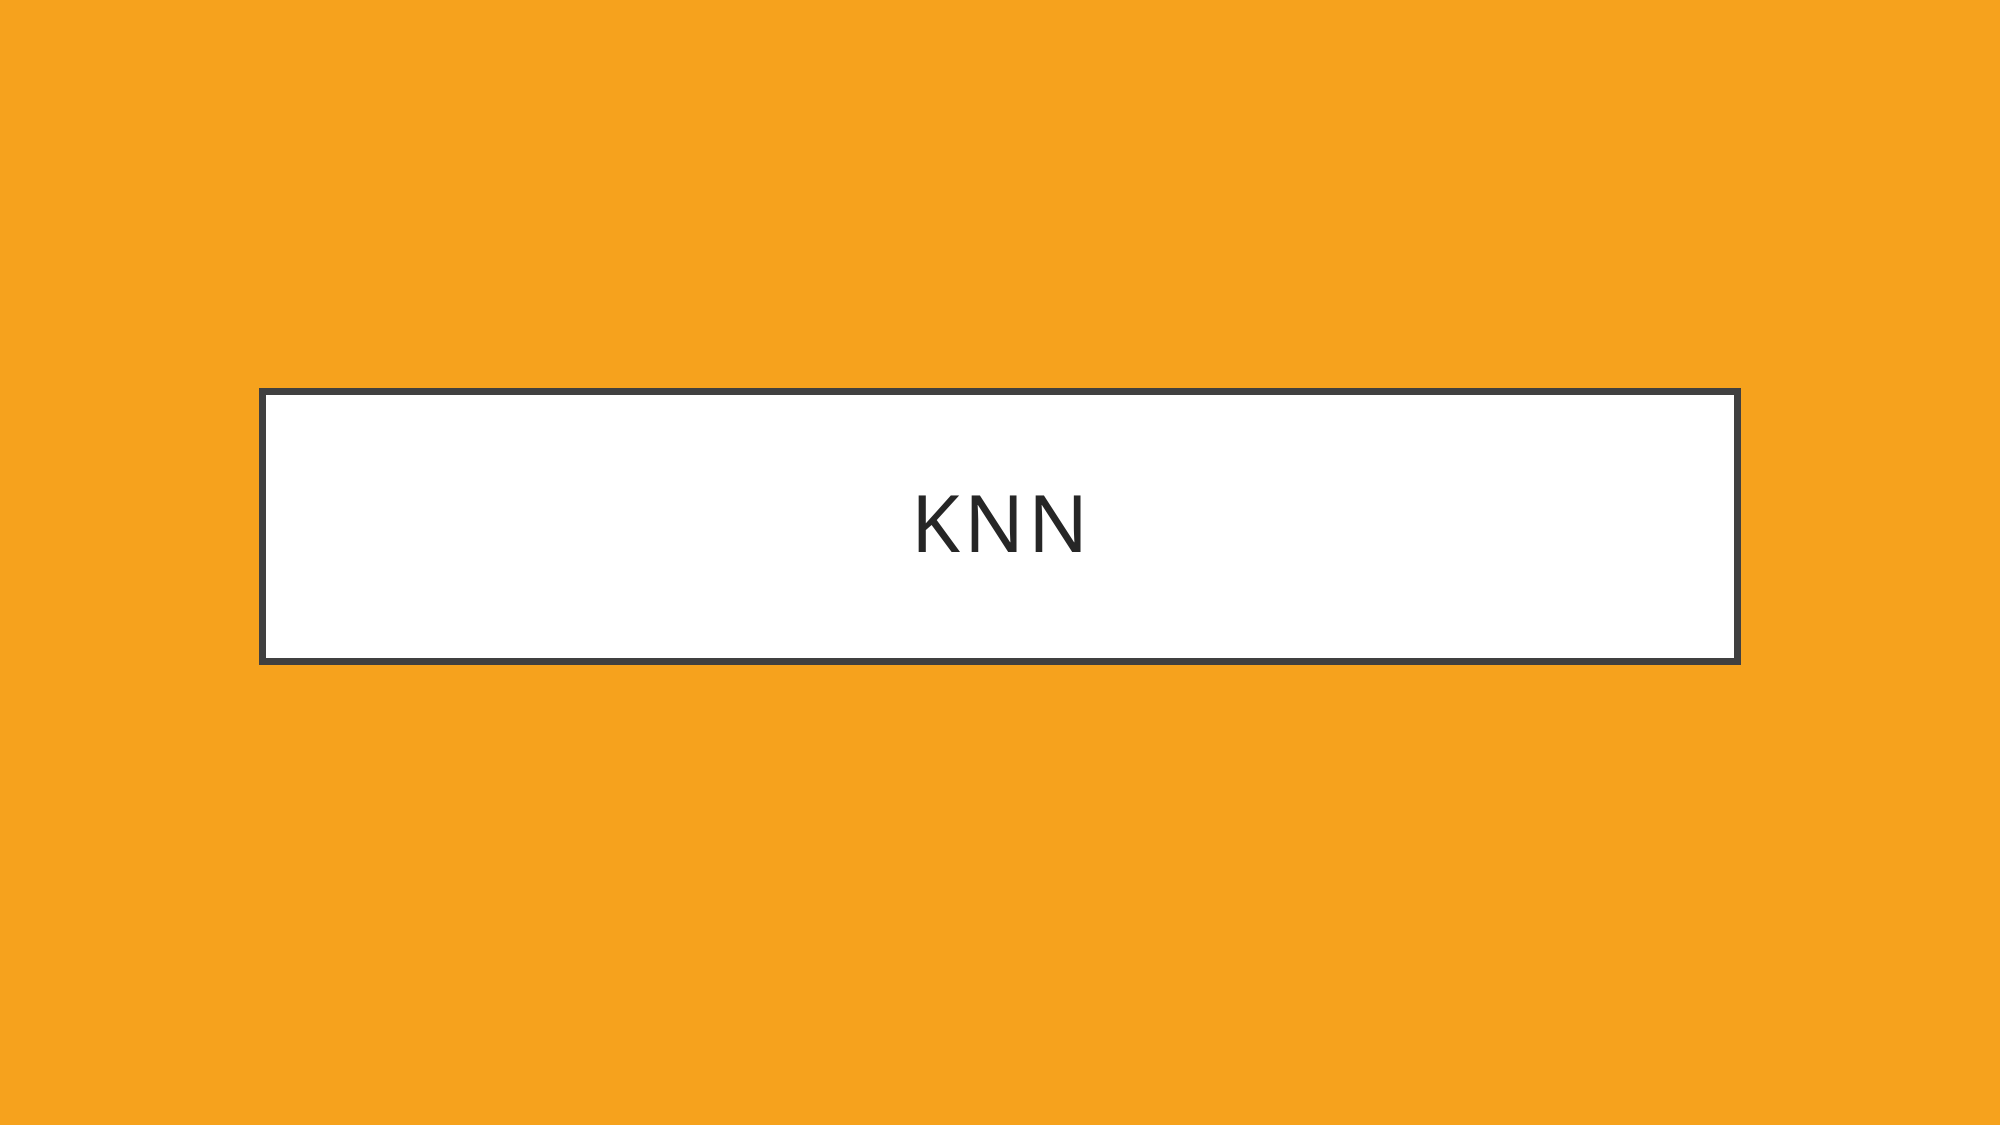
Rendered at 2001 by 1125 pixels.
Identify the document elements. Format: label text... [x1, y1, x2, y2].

title KNN [259, 388, 1741, 665]
